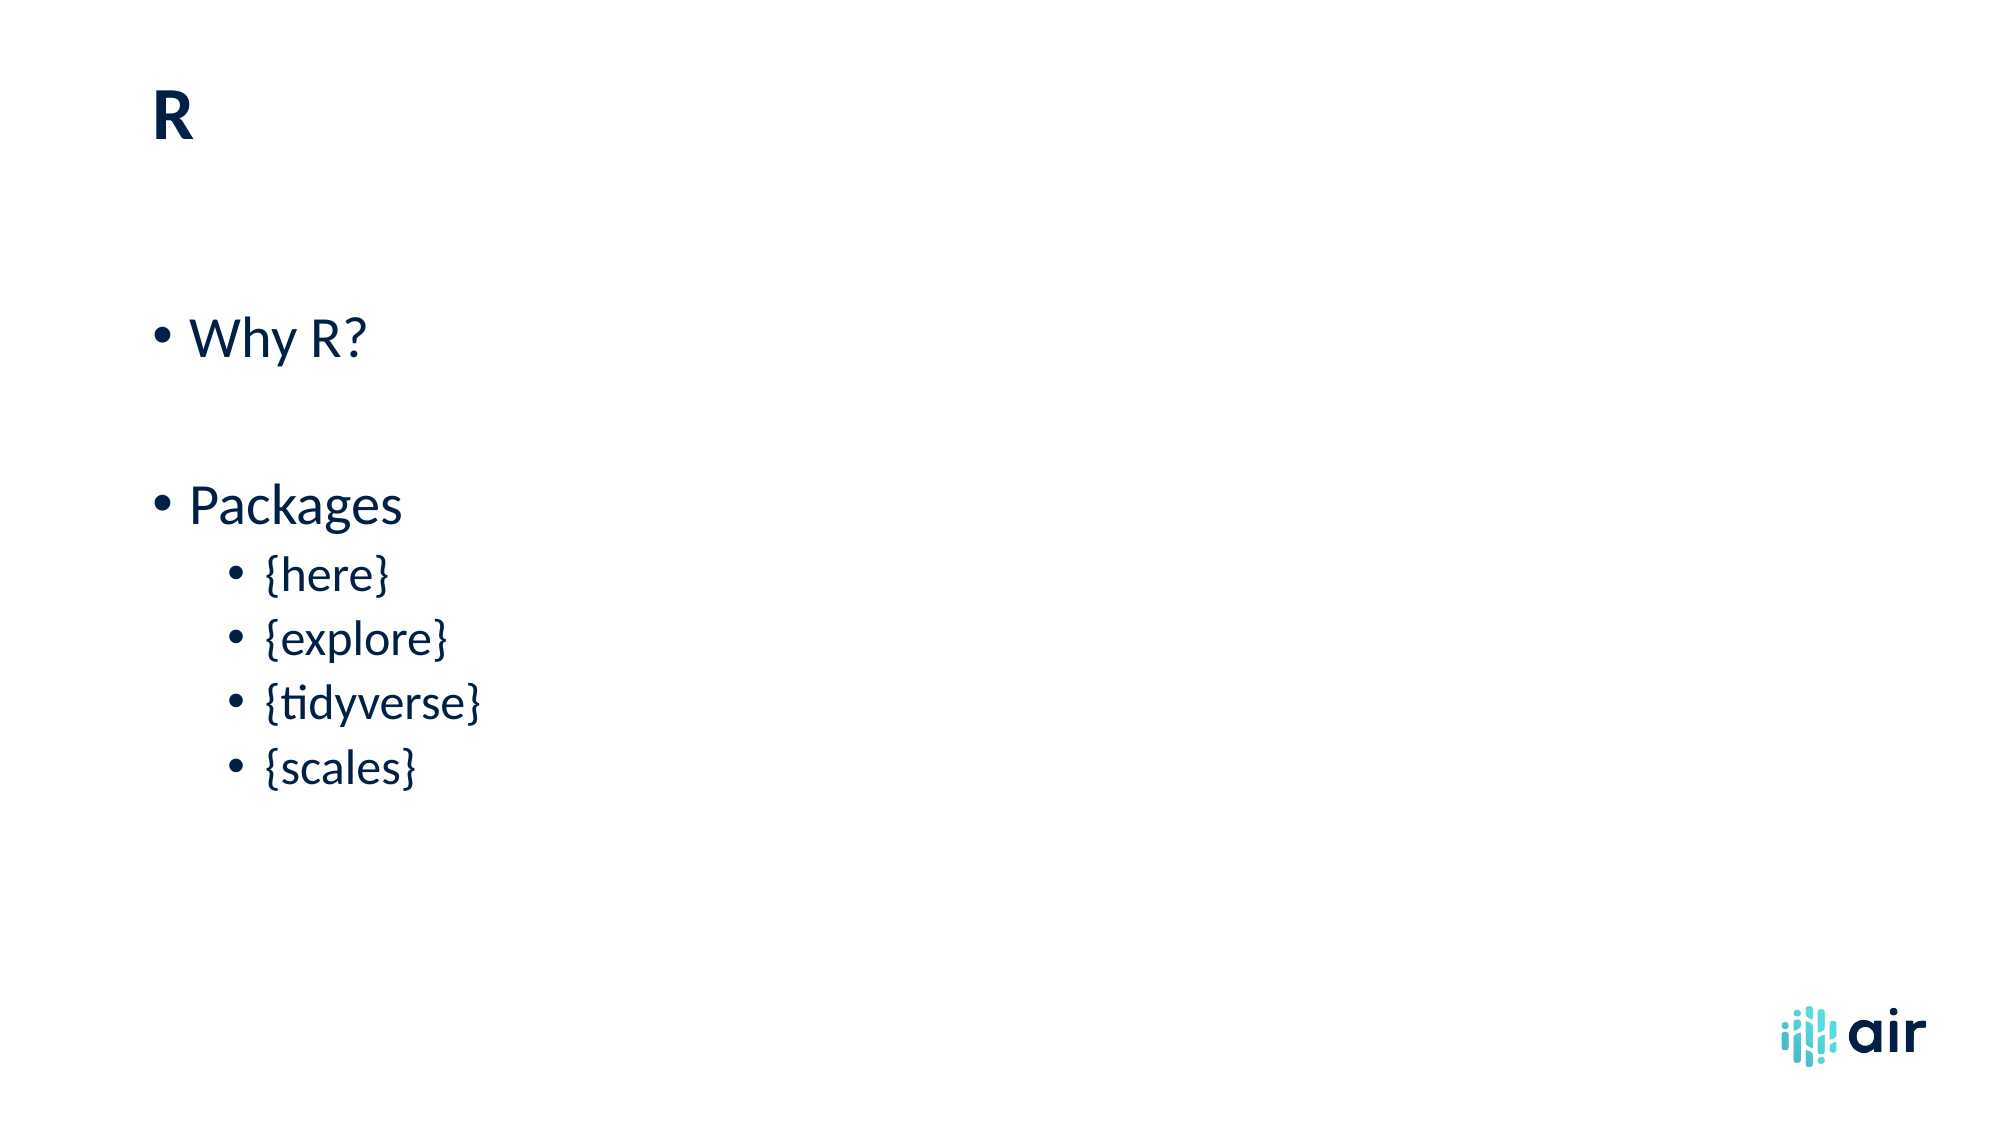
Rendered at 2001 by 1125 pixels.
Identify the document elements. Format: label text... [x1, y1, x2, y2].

title R [137, 67, 1863, 242]
list Why R? Packages {here} {explore} {tidyverse} {scales} [137, 299, 1863, 1014]
picture [1773, 1001, 1932, 1070]
